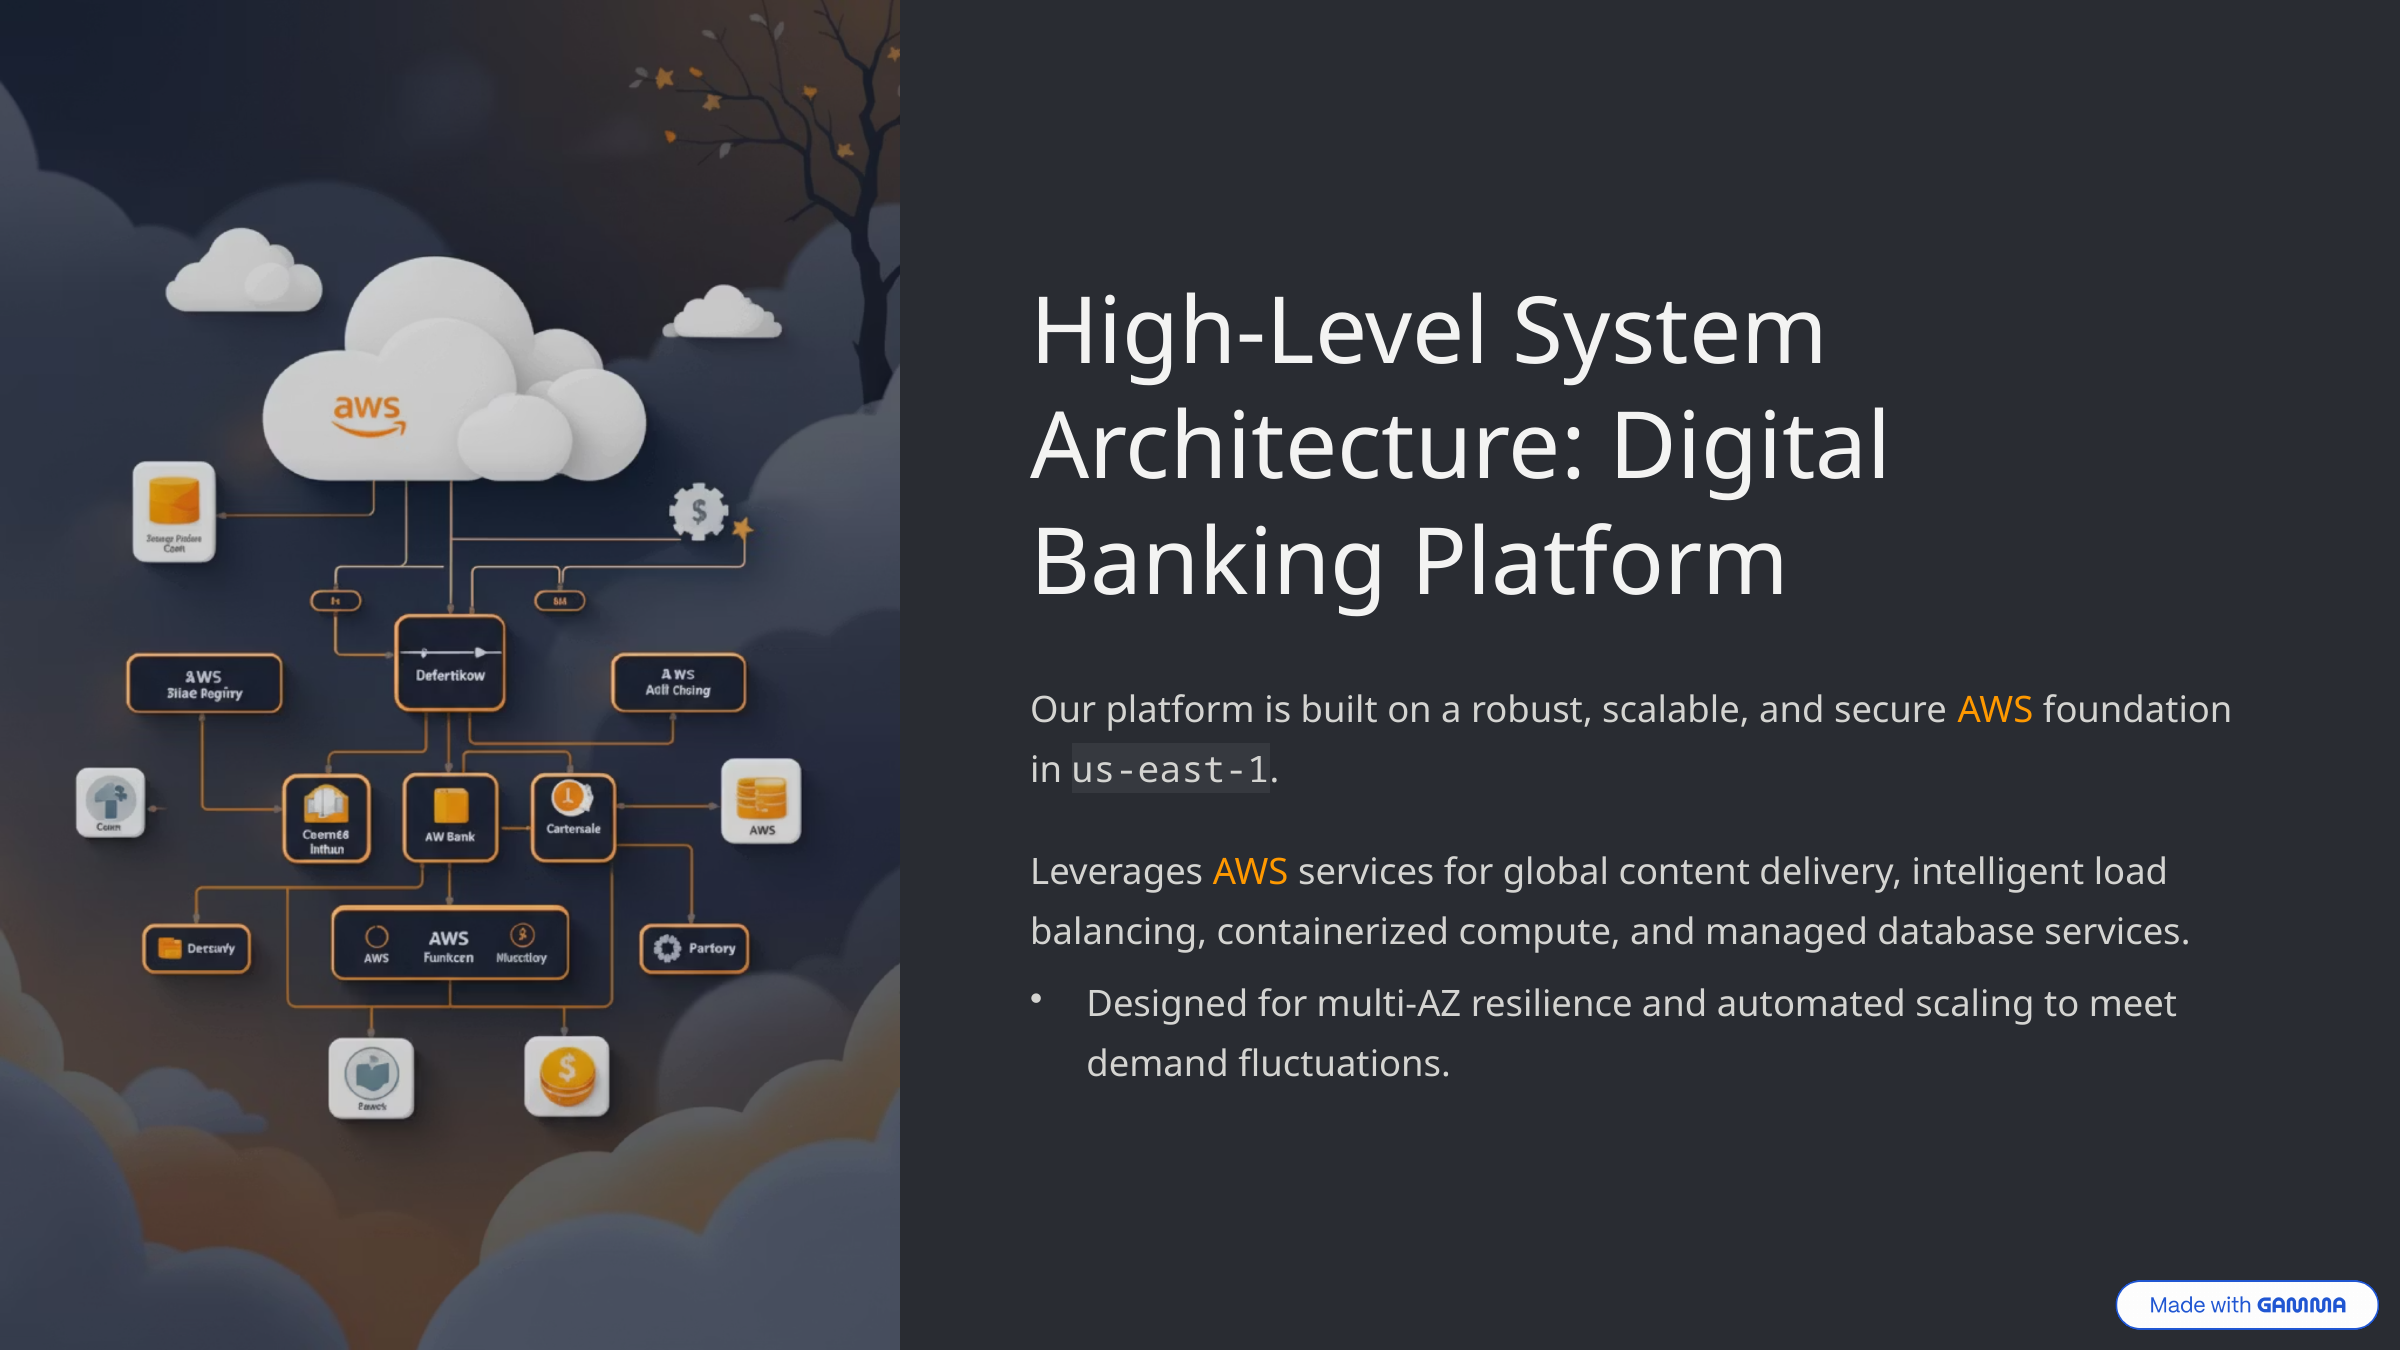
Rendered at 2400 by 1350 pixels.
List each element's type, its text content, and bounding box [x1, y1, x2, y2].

text_box Leverages AWS services for global content delivery, intelligent load balancing, containerized compute, and managed database services. [1030, 832, 2270, 952]
text_box Designed for multi-AZ resilience and automated scaling to meet demand fluctuations. [1030, 964, 2270, 1084]
picture [2106, 1271, 2389, 1339]
text_box Our platform is built on a robust, scalable, and secure AWS foundation in us-east-1. [1030, 670, 2270, 791]
picture [0, 0, 900, 1350]
text_box High-Level System Architecture: Digital Banking Platform [1030, 265, 2270, 615]
